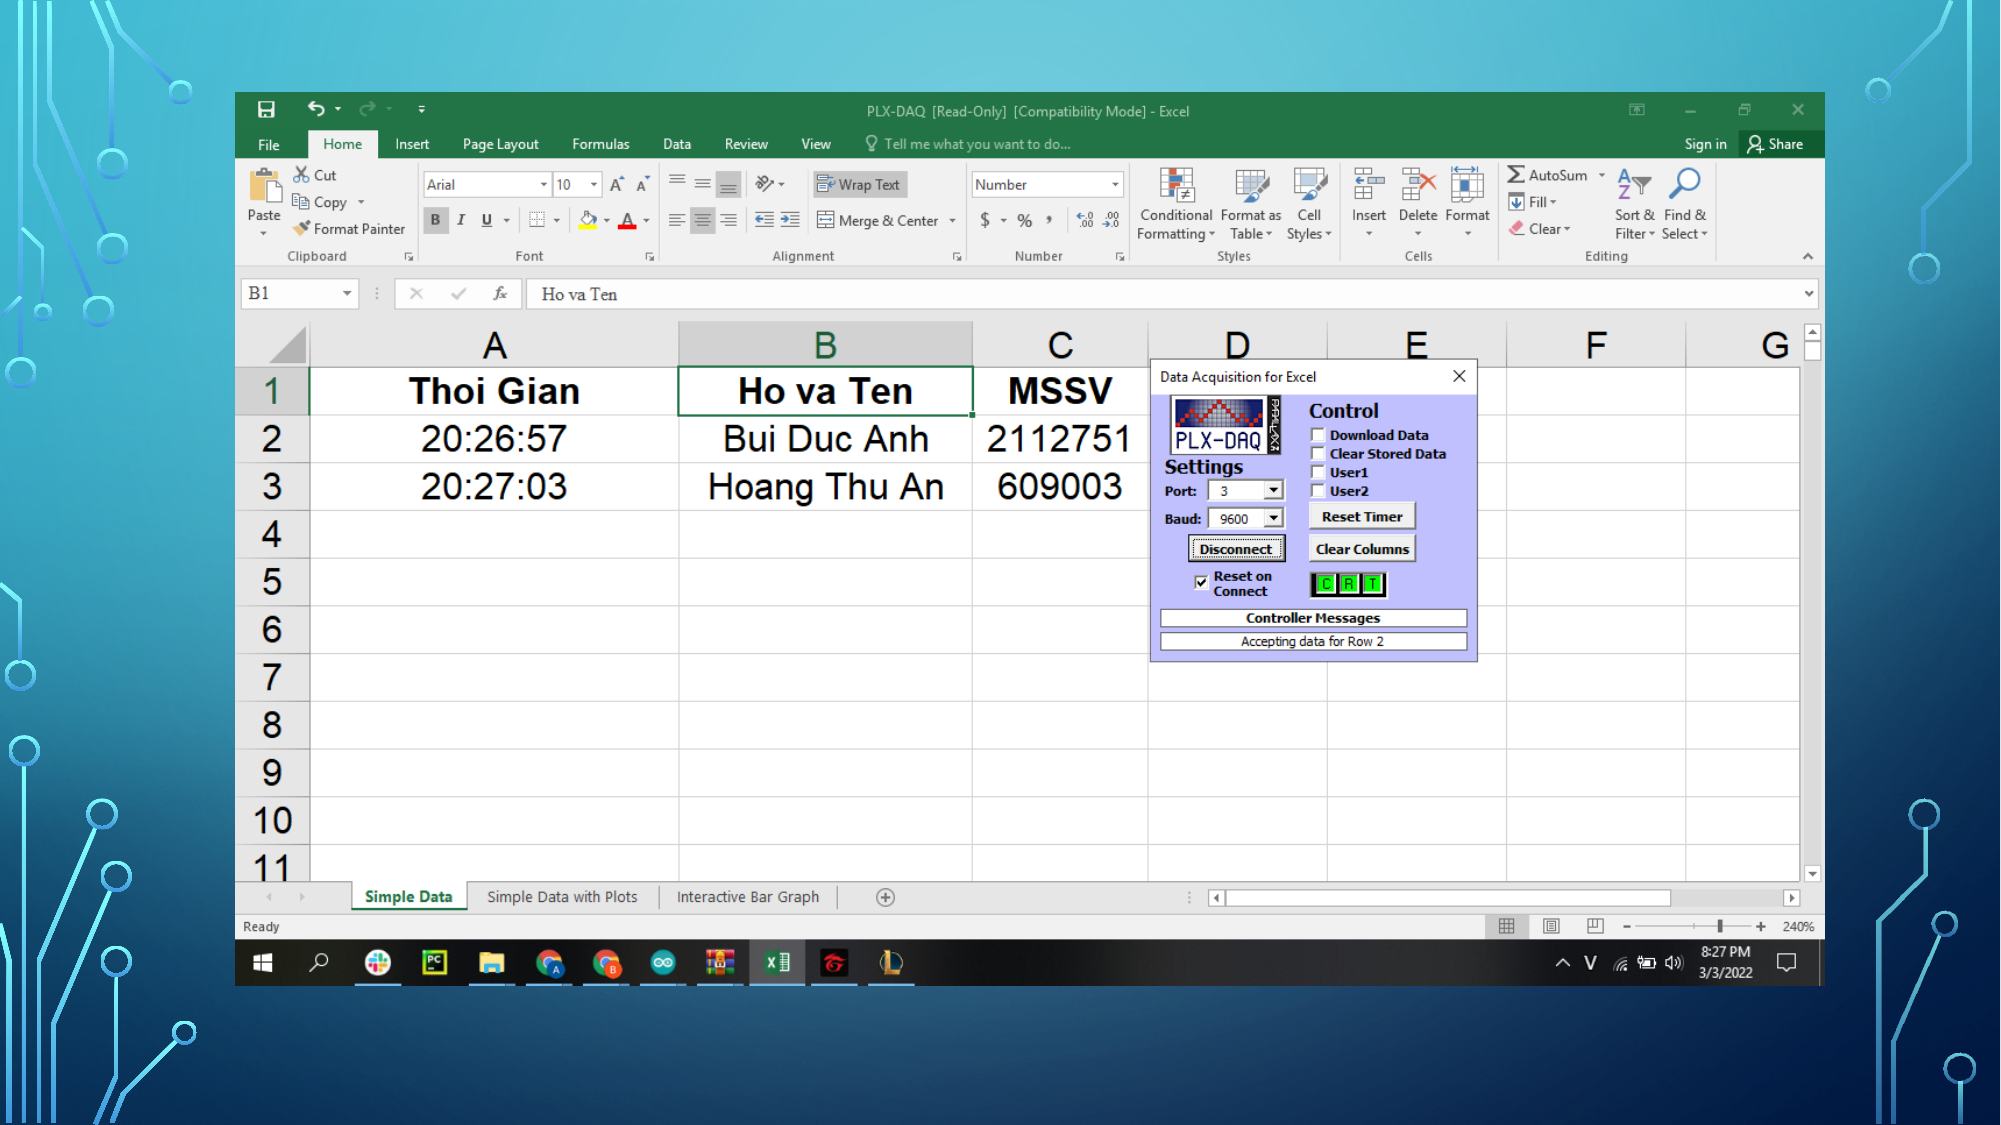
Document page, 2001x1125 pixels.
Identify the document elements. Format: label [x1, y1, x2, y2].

picture [235, 91, 1825, 986]
